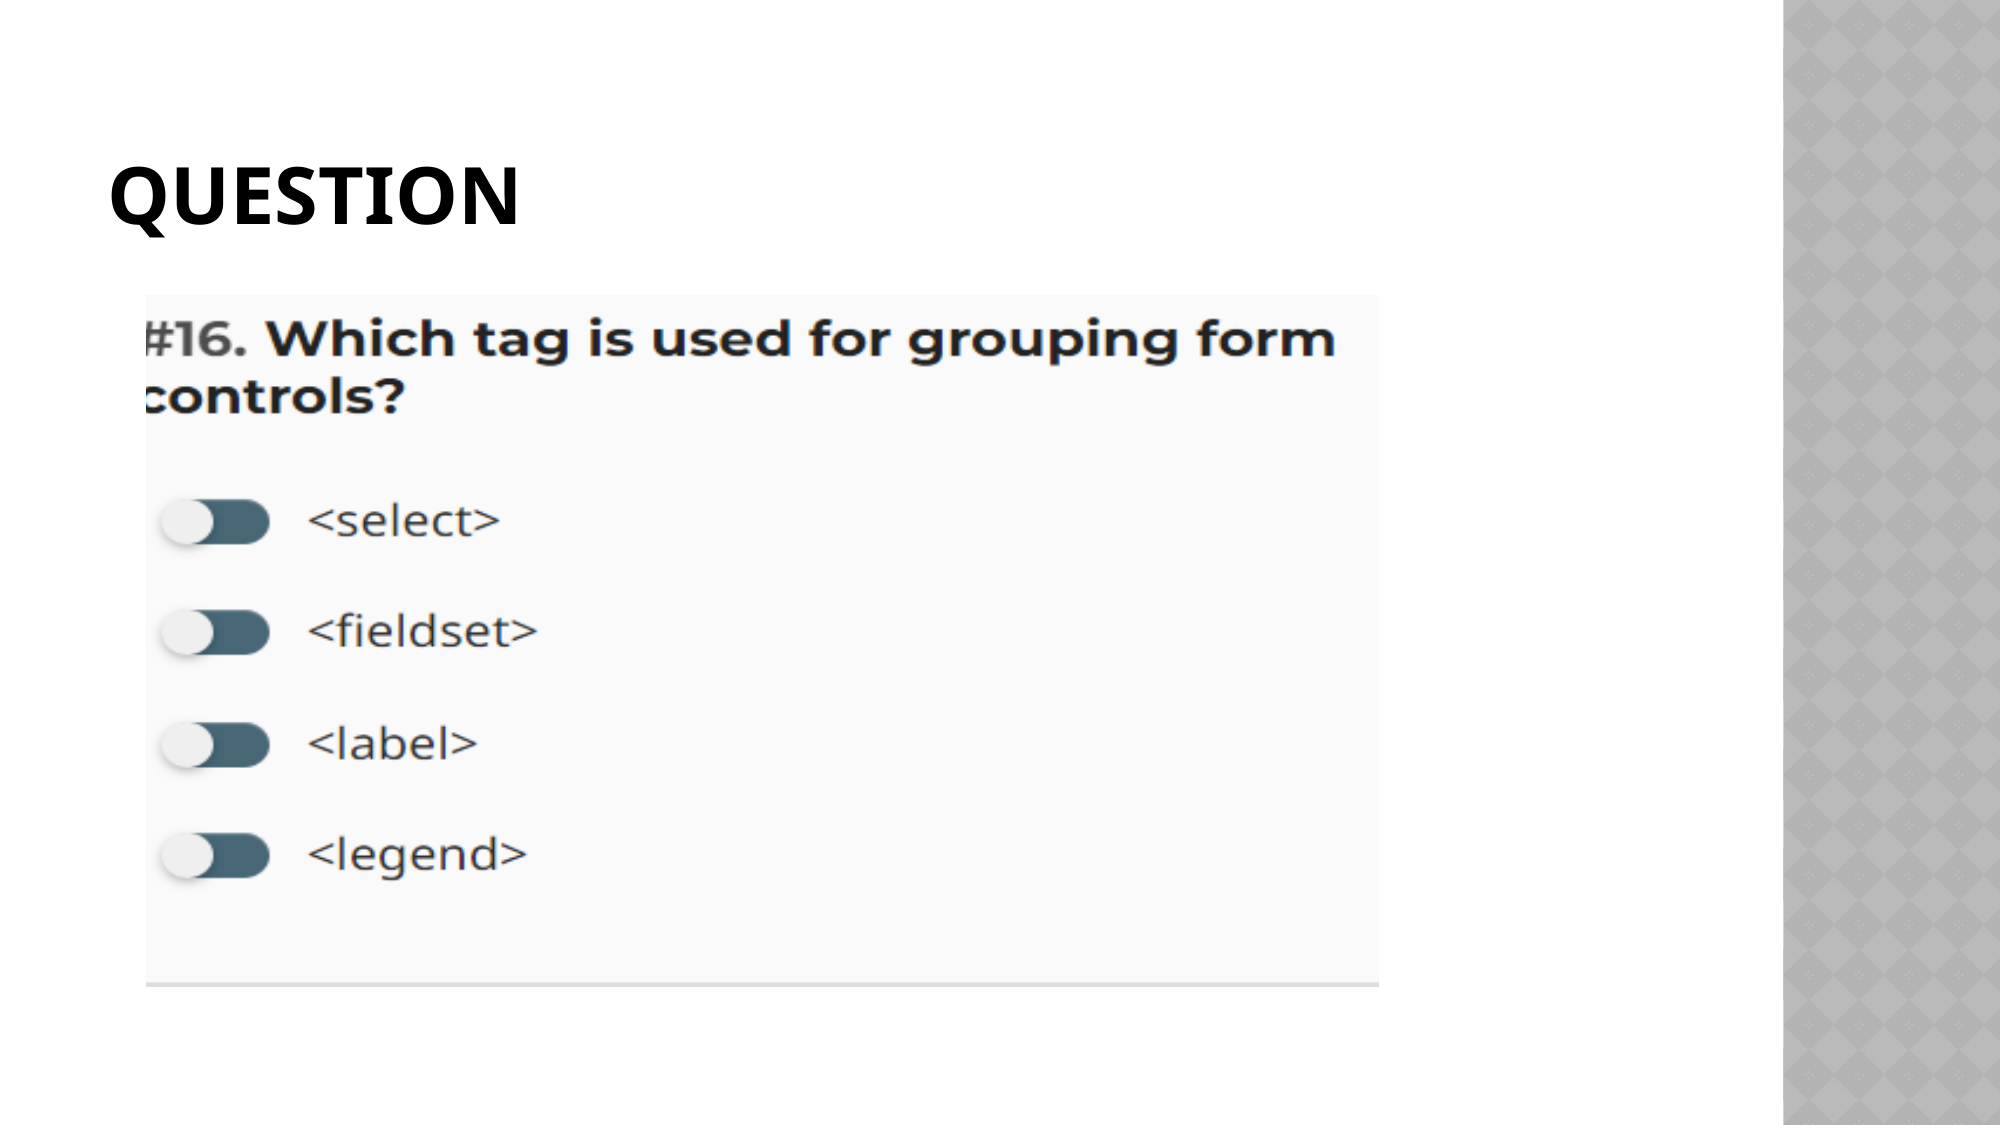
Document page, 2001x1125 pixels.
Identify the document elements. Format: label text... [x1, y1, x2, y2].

picture [145, 295, 1380, 988]
title Question [99, 52, 1684, 240]
